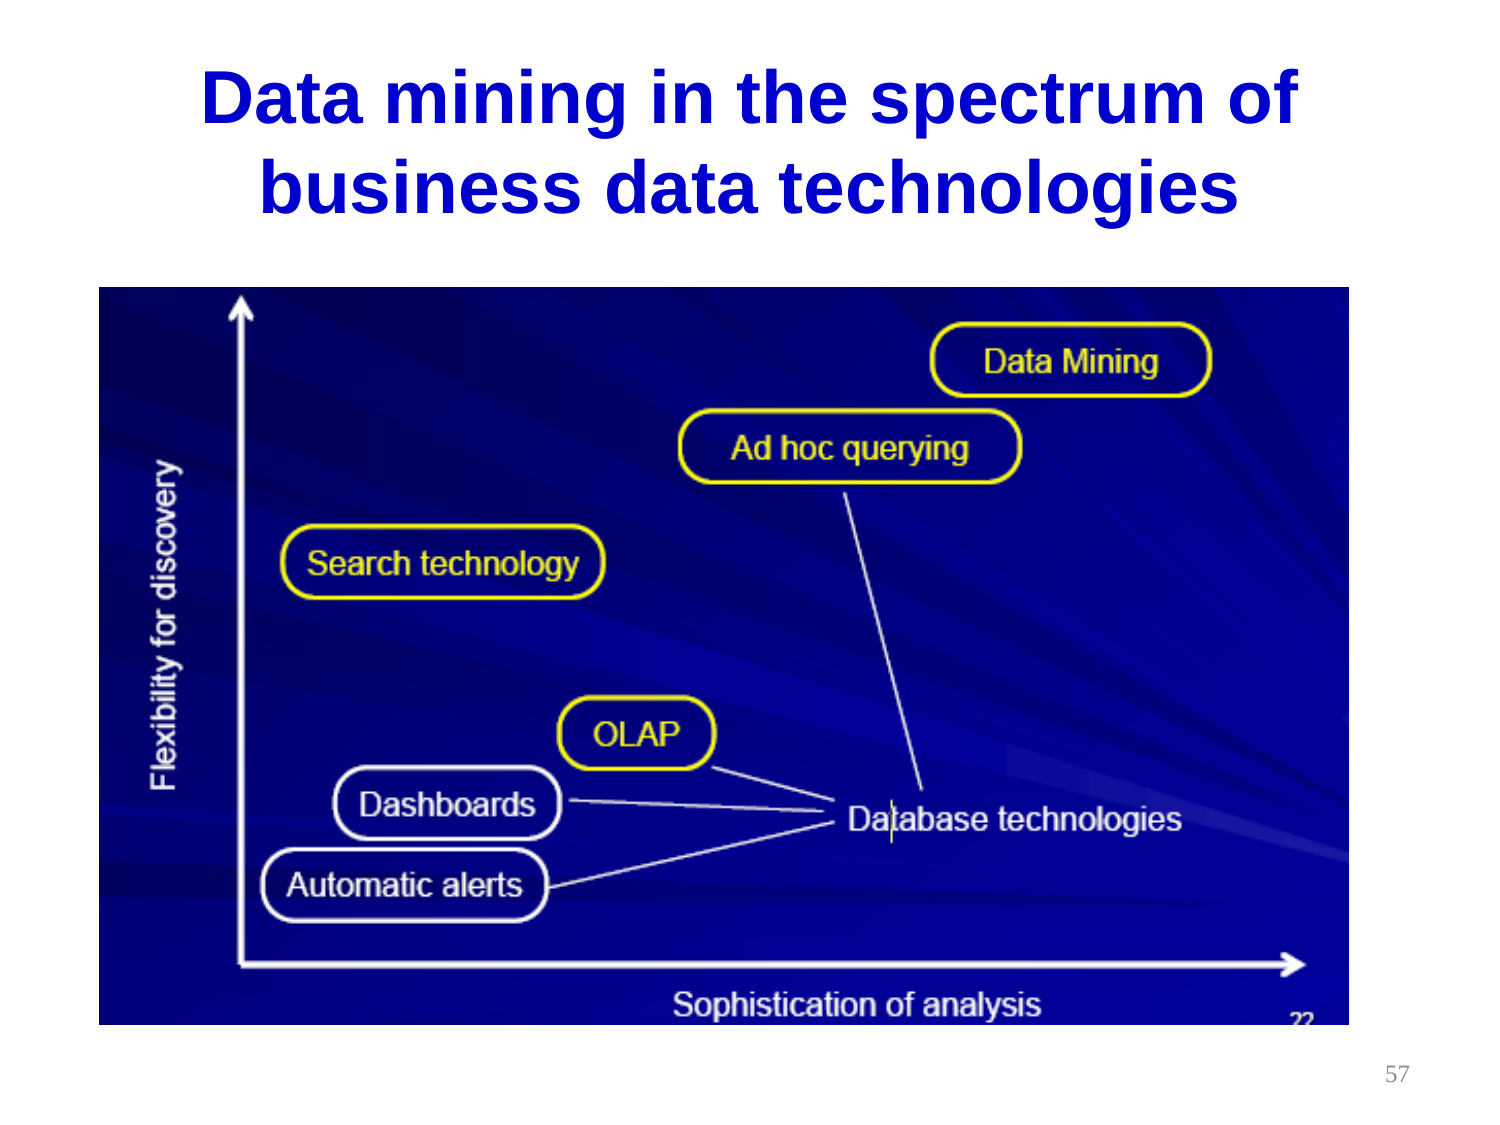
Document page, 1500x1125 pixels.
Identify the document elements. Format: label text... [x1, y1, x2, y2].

picture [99, 287, 1349, 1026]
title Data mining in the spectrum of business data technologies [75, 45, 1425, 233]
slide_number 57 [1074, 1042, 1425, 1103]
